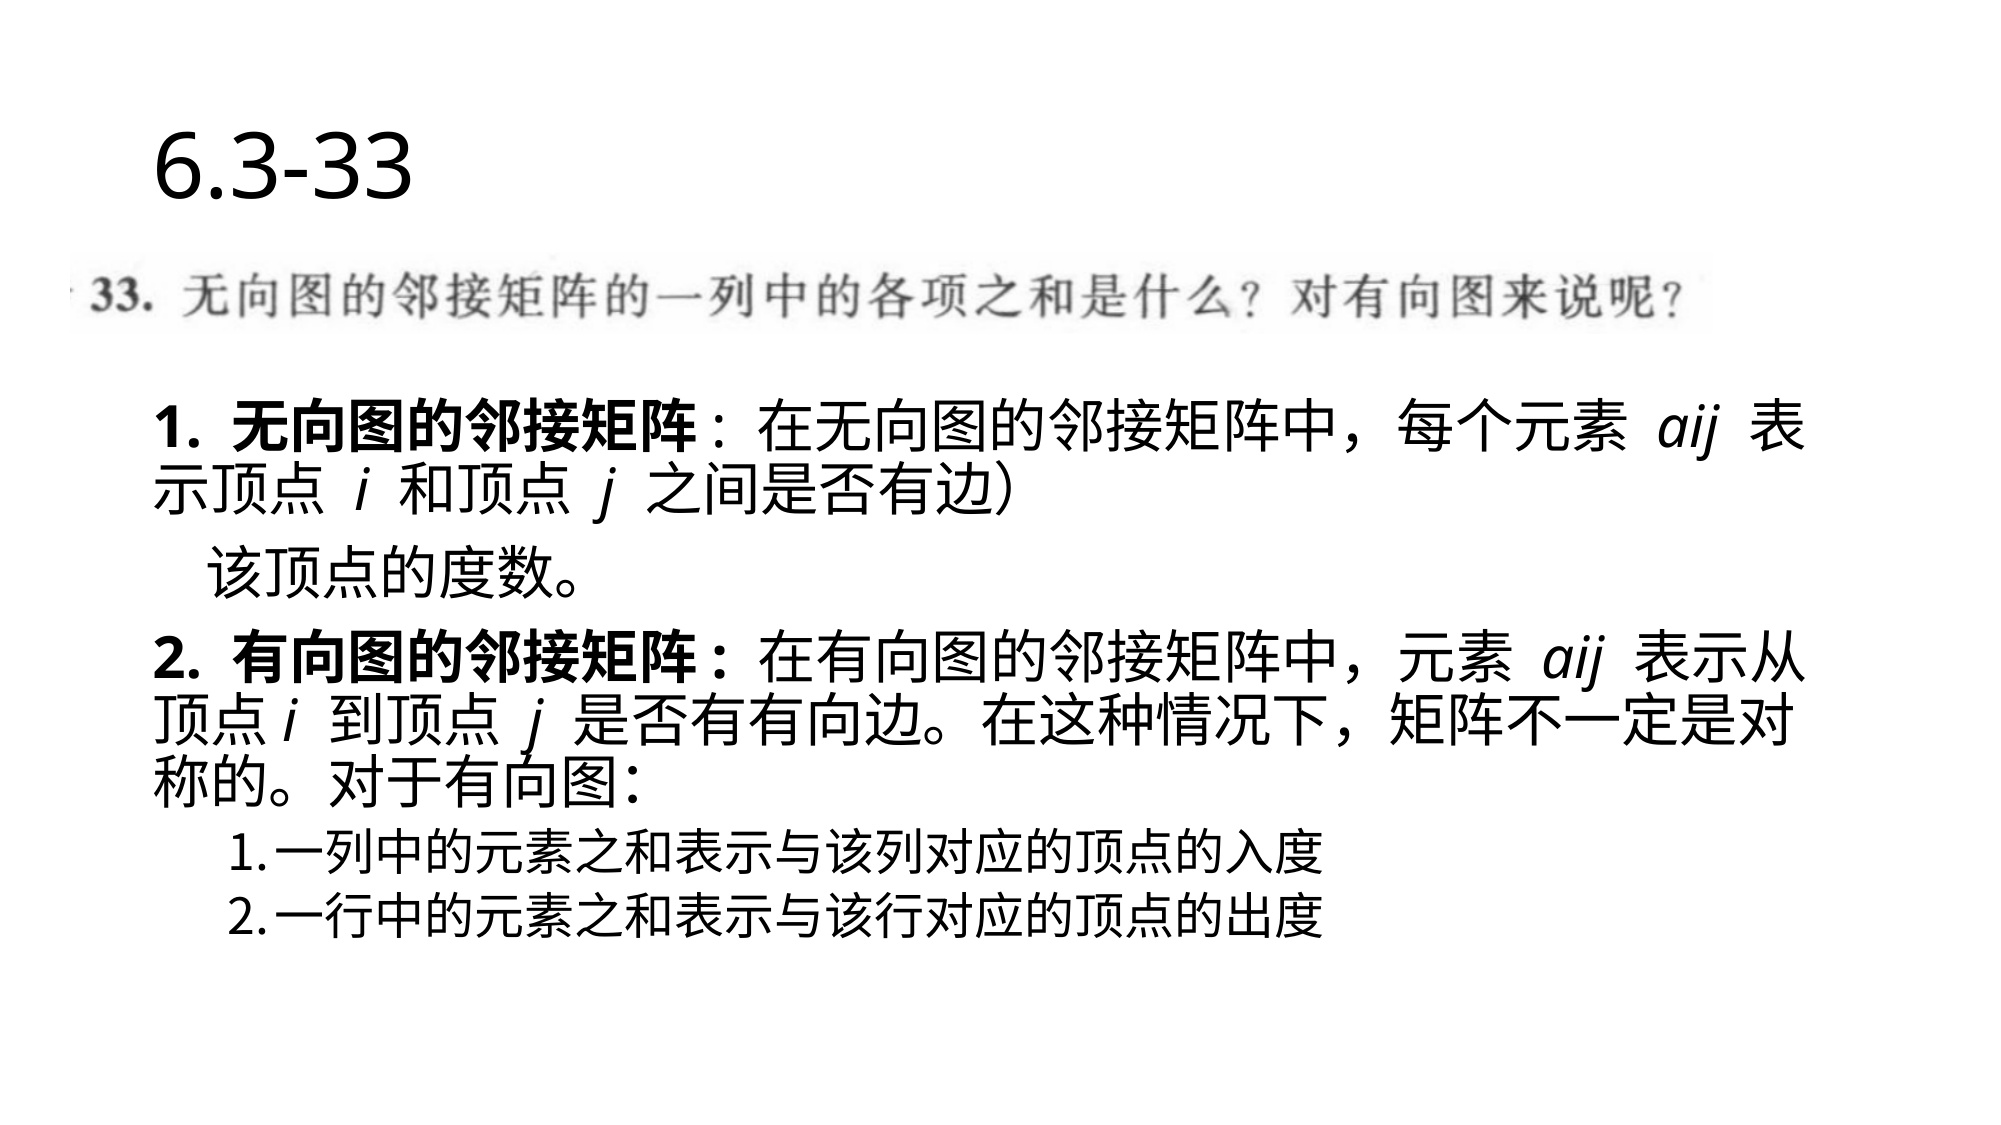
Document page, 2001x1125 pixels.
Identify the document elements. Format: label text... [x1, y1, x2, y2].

title 6.3-33 [137, 59, 1863, 278]
list 1. 无向图的邻接矩阵: 在无向图的邻接矩阵中，每个元素 aij​ 表示顶点 i 和顶点 j 之间是否有边） 该顶点的度数。 2. 有向图的邻接矩阵: 在有向图的邻接矩阵中，元素 aij​ 表示从顶点i 到顶点 j 是否有有向边。在这种情况下，矩阵不一定是对称的。对于有向图： 一列中的元素之和表示与该列对应的顶点的入度 一行中的元素之和表示与该行对应的顶点的出度 [137, 299, 1863, 1014]
picture [70, 252, 1713, 334]
